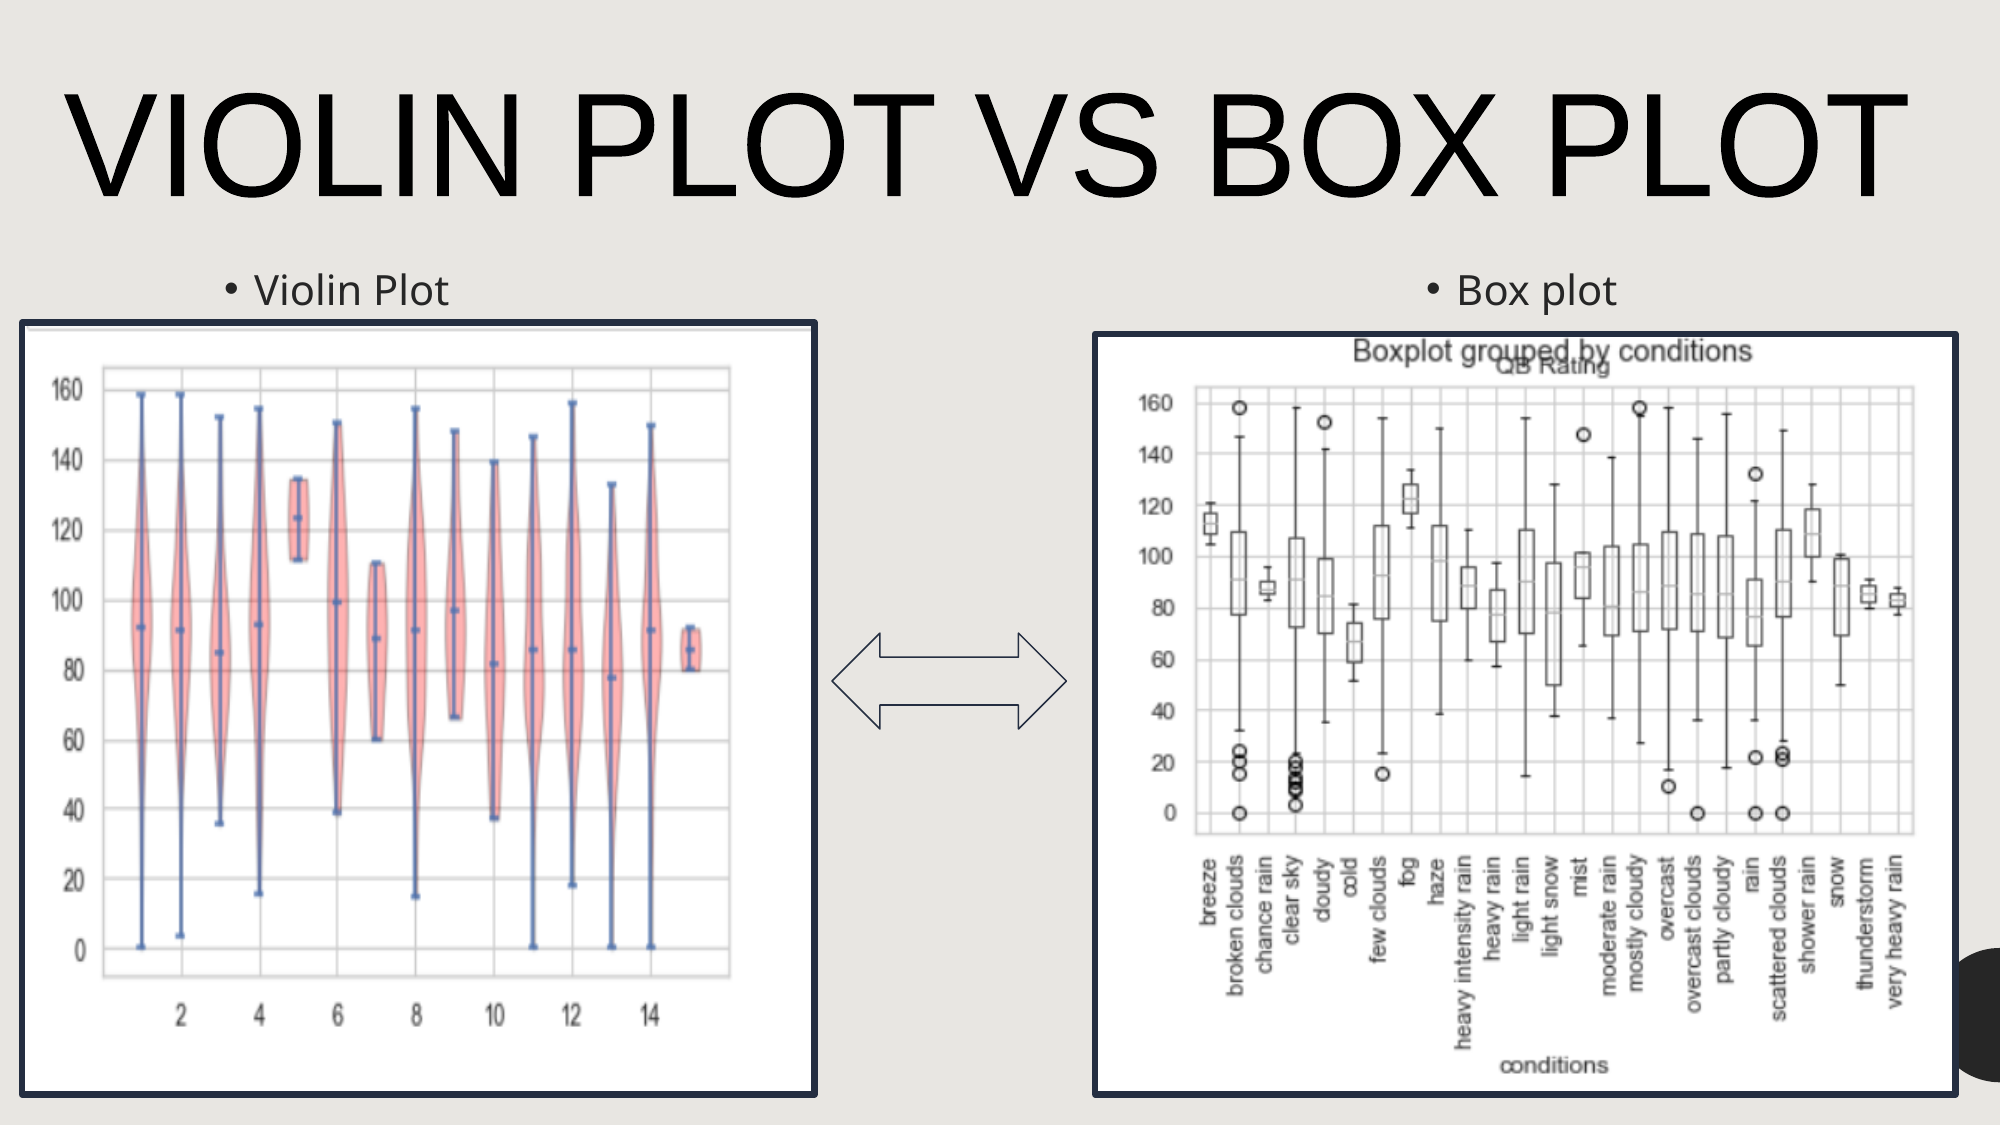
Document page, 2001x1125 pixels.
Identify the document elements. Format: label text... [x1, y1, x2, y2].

list Box plot [1411, 251, 1740, 326]
picture [1098, 336, 1953, 1092]
picture [24, 325, 812, 1092]
list Violin Plot [209, 251, 608, 319]
text_box [832, 633, 1067, 729]
